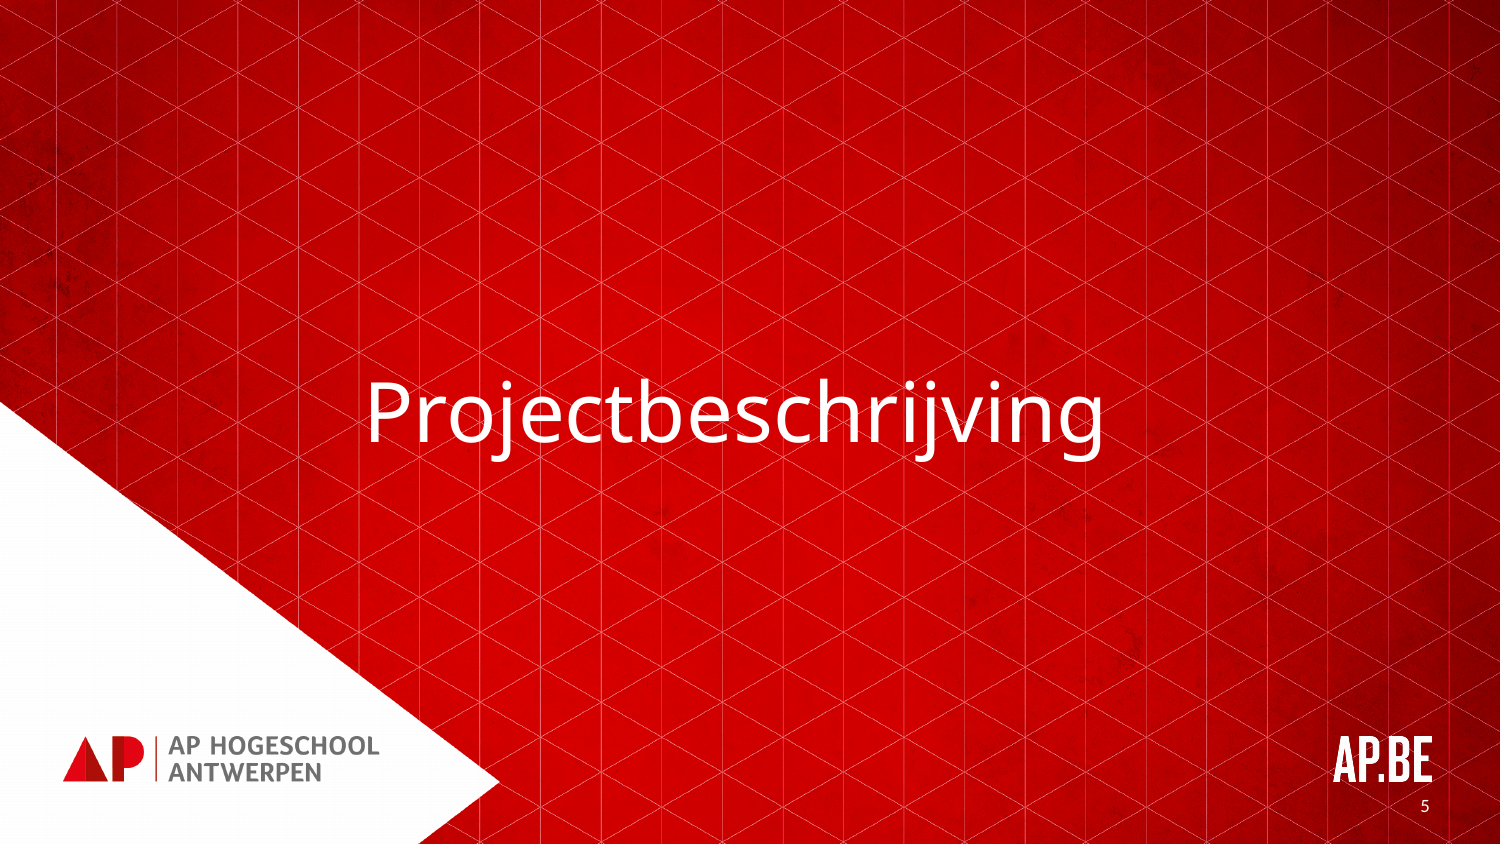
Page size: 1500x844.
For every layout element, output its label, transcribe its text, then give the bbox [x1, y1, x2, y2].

slide_number 5 [1311, 782, 1445, 827]
picture [0, 0, 1500, 844]
title Projectbeschrijving [348, 227, 1264, 468]
